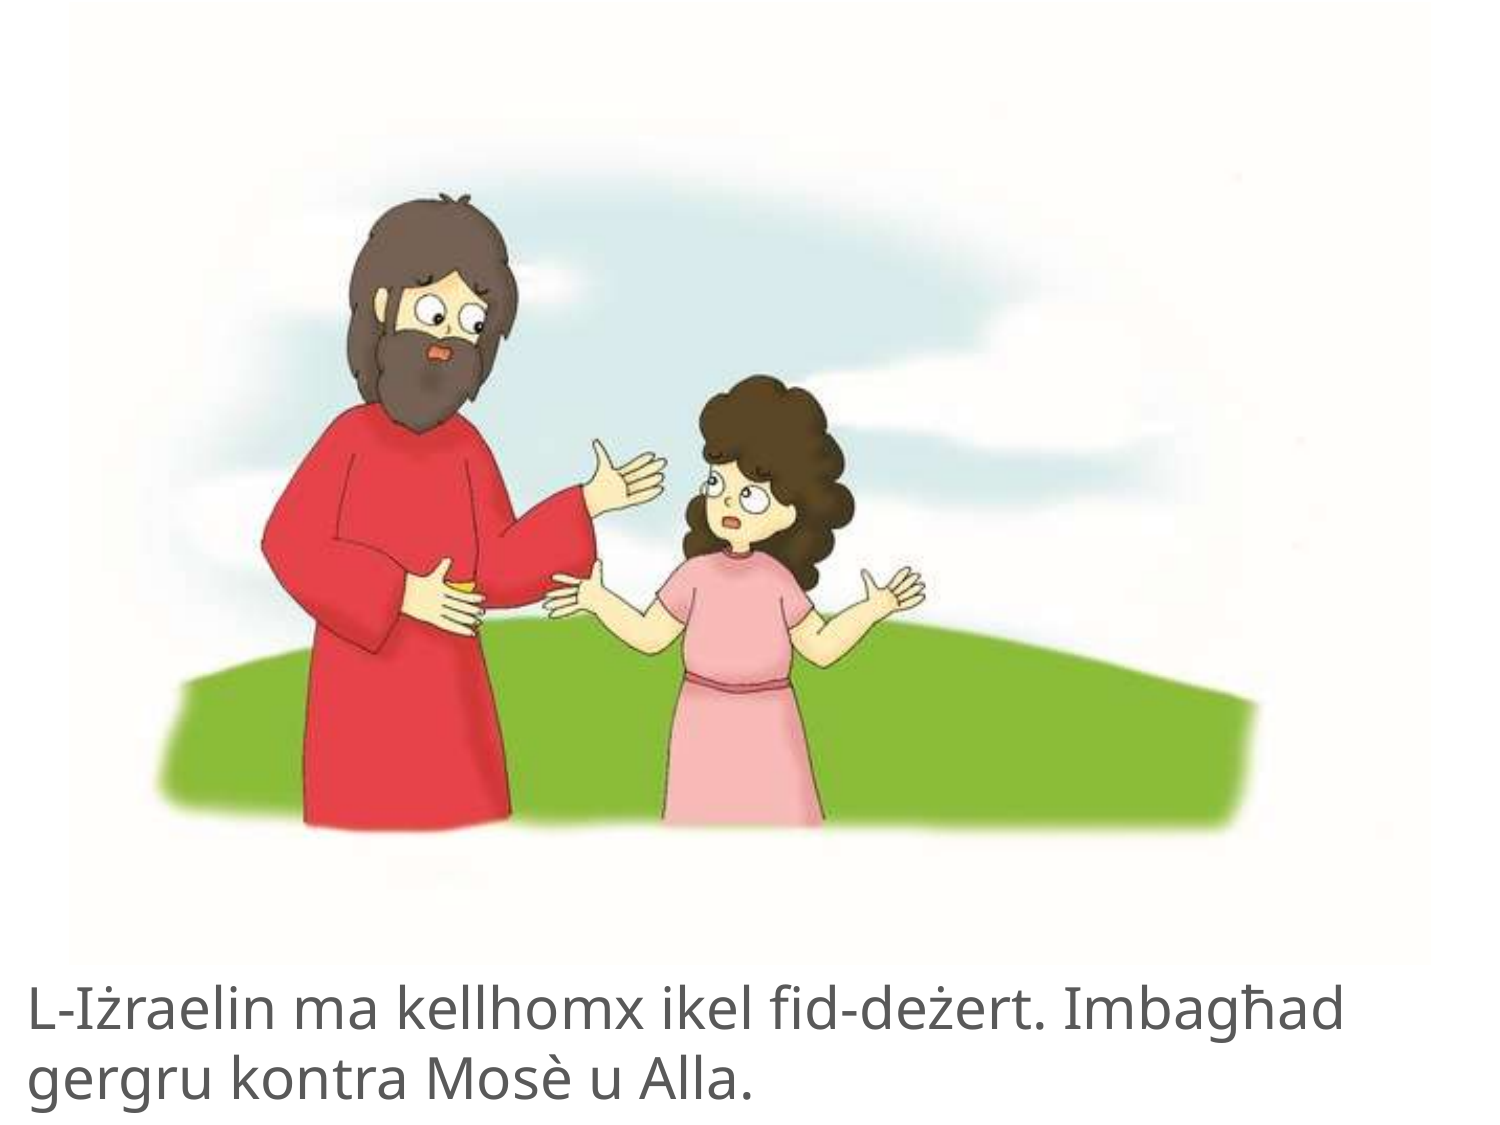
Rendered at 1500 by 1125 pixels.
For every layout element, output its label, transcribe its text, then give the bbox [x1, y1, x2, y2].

picture [69, 1, 1431, 965]
text_box L-​Iżraelin ma kellhomx ikel fid-​deżert. Imbagħad gergru kontra Mosè u Alla. [11, 964, 1483, 1119]
